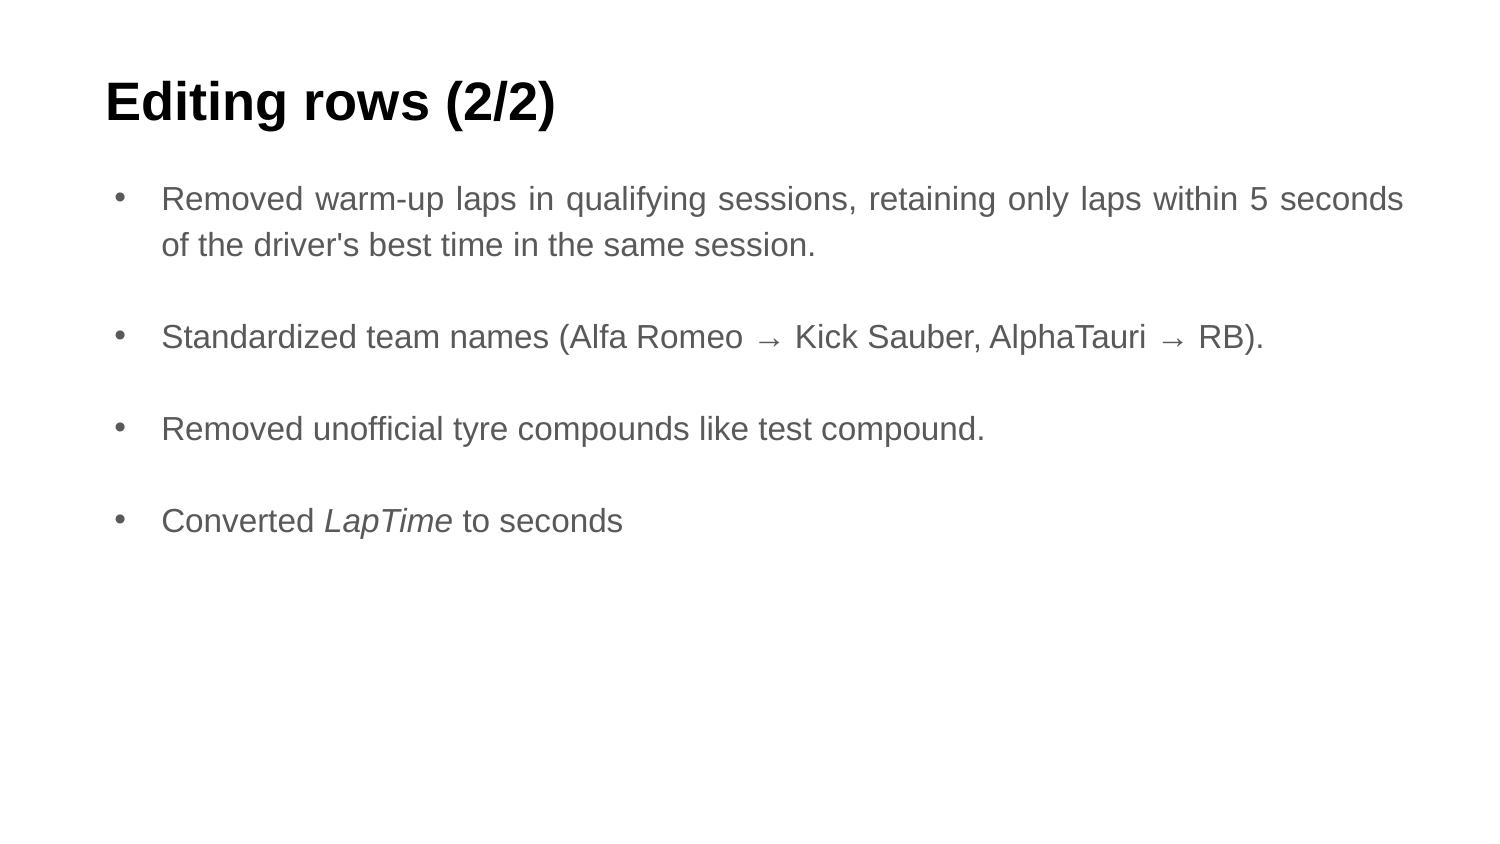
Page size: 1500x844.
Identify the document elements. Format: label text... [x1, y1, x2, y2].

list Removed warm-up laps in qualifying sessions, retaining only laps within 5 seconds of the driver's best time in the same session. Standardized team names (Alfa Romeo → Kick Sauber, AlphaTauri → RB). Removed unofficial tyre compounds like test compound. Converted LapTime to seconds [93, 131, 1407, 607]
title Editing rows (2/2) [105, 66, 1395, 131]
